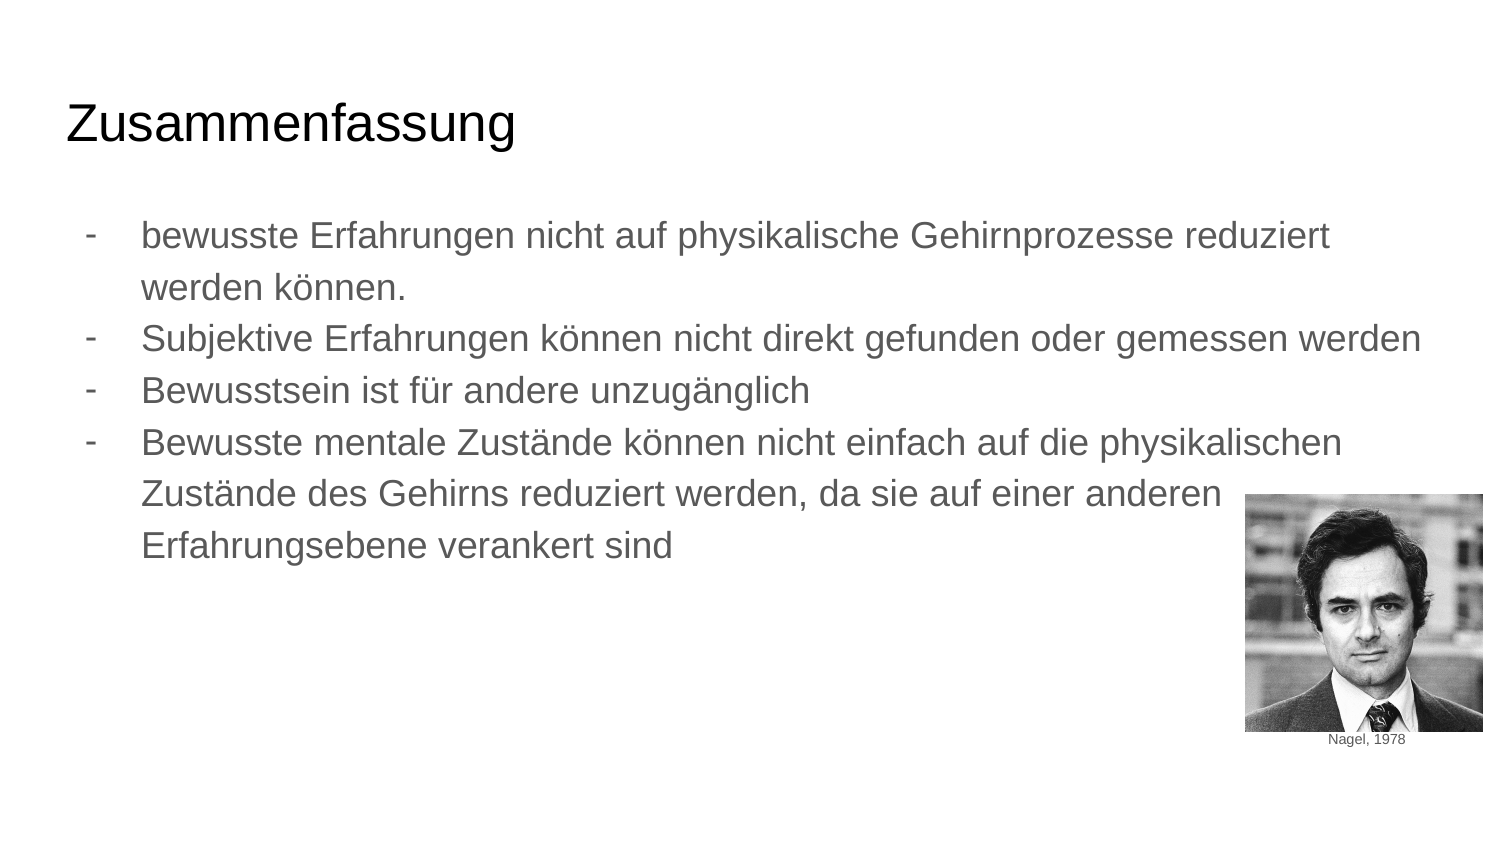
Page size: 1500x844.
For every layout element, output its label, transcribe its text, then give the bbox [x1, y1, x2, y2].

list bewusste Erfahrungen nicht auf physikalische Gehirnprozesse reduziert werden können. Subjektive Erfahrungen können nicht direkt gefunden oder gemessen werden Bewusstsein ist für andere unzugänglich Bewusste mentale Zustände können nicht einfach auf die physikalischen Zustände des Gehirns reduziert werden, da sie auf einer anderen Erfahrungsebene verankert sind [51, 189, 1449, 748]
picture [1244, 494, 1483, 733]
title Zusammenfassung [51, 72, 1449, 167]
